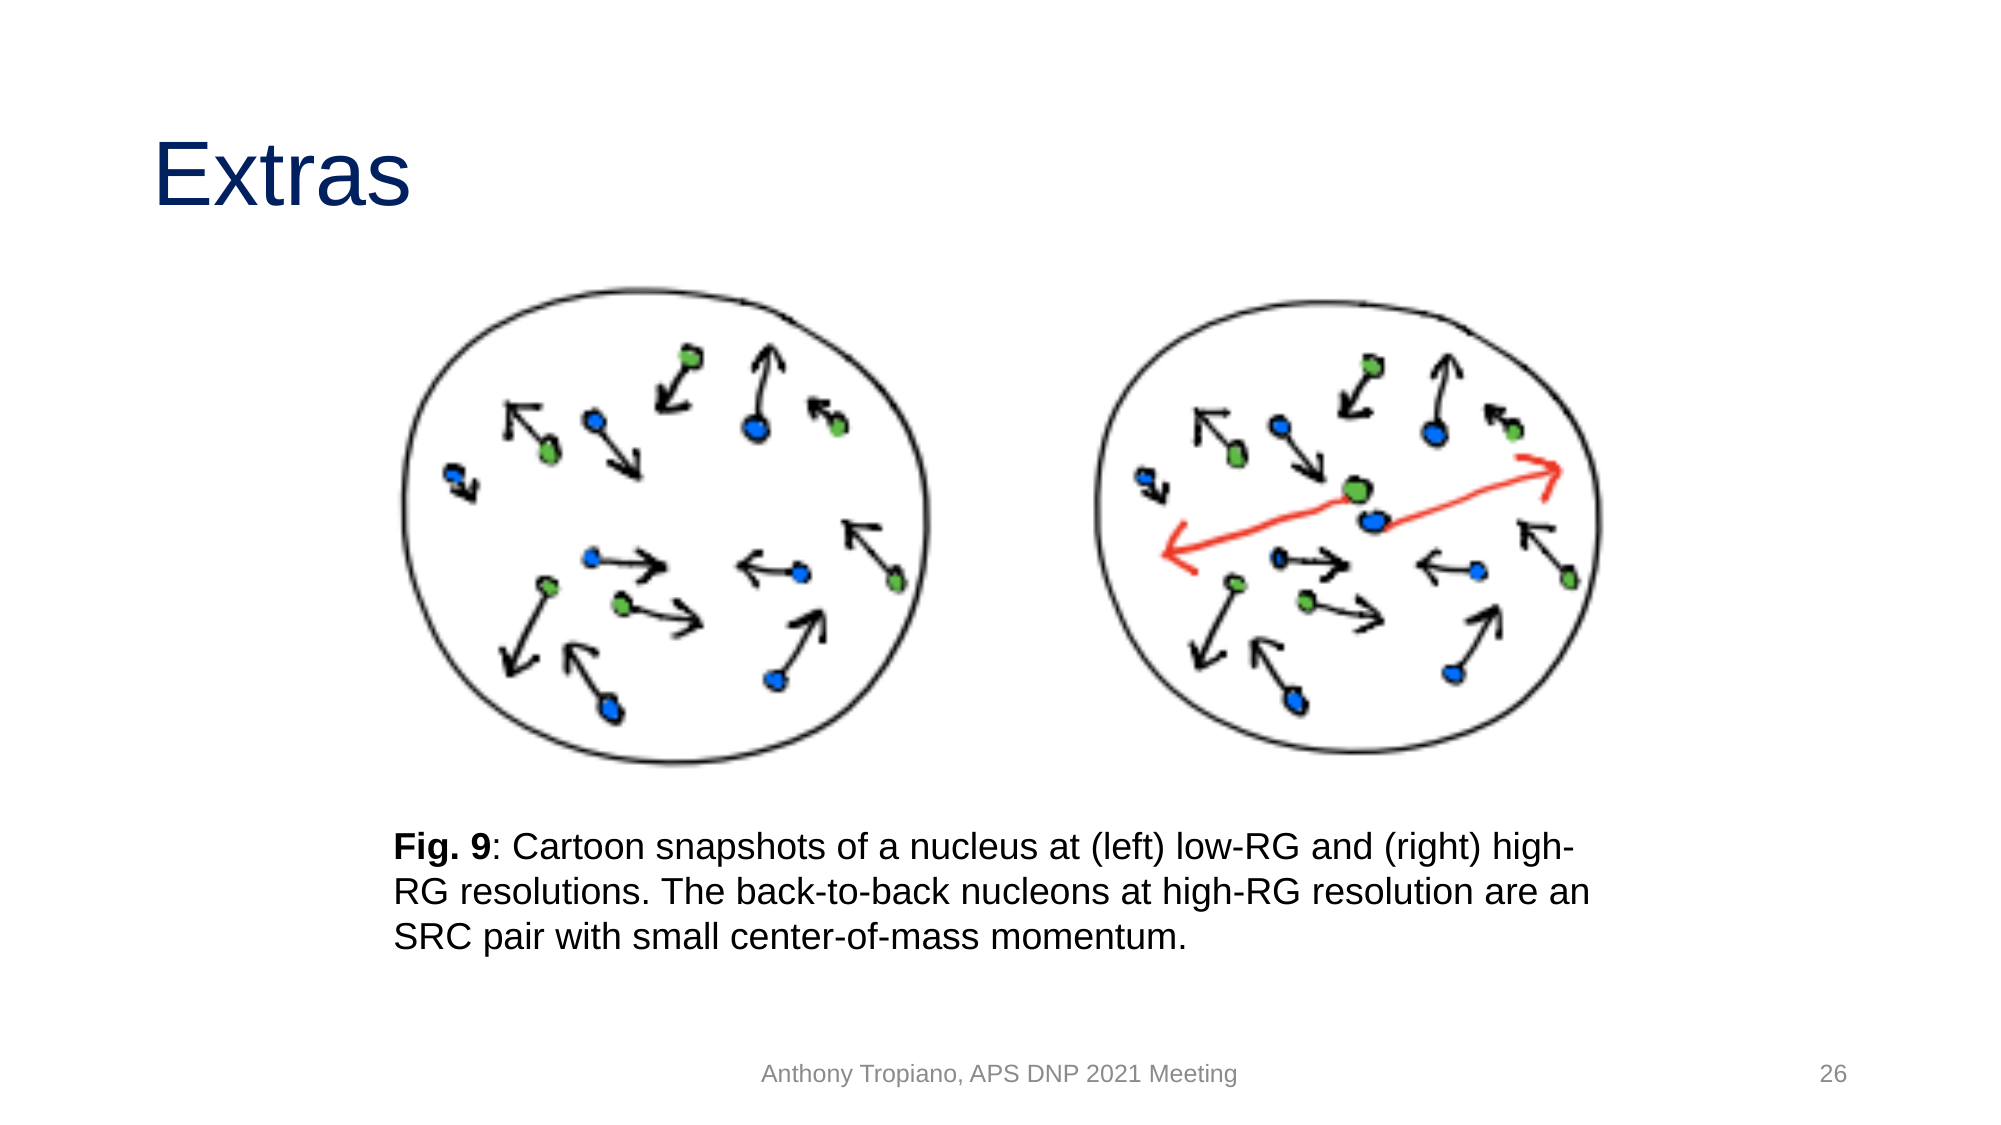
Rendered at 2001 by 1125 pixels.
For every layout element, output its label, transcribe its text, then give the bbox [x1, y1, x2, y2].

footer Anthony Tropiano, APS DNP 2021 Meeting [662, 1042, 1338, 1103]
picture [366, 262, 951, 788]
title Extras [137, 59, 1863, 278]
text_box Fig. 9: Cartoon snapshots of a nucleus at (left) low-RG and (right) high-RG resolutions. The back-to-back nucleons at high-RG resolution are an SRC pair with small center-of-mass momentum. [378, 814, 1622, 965]
picture [1049, 262, 1640, 788]
slide_number 26 [1412, 1042, 1863, 1103]
